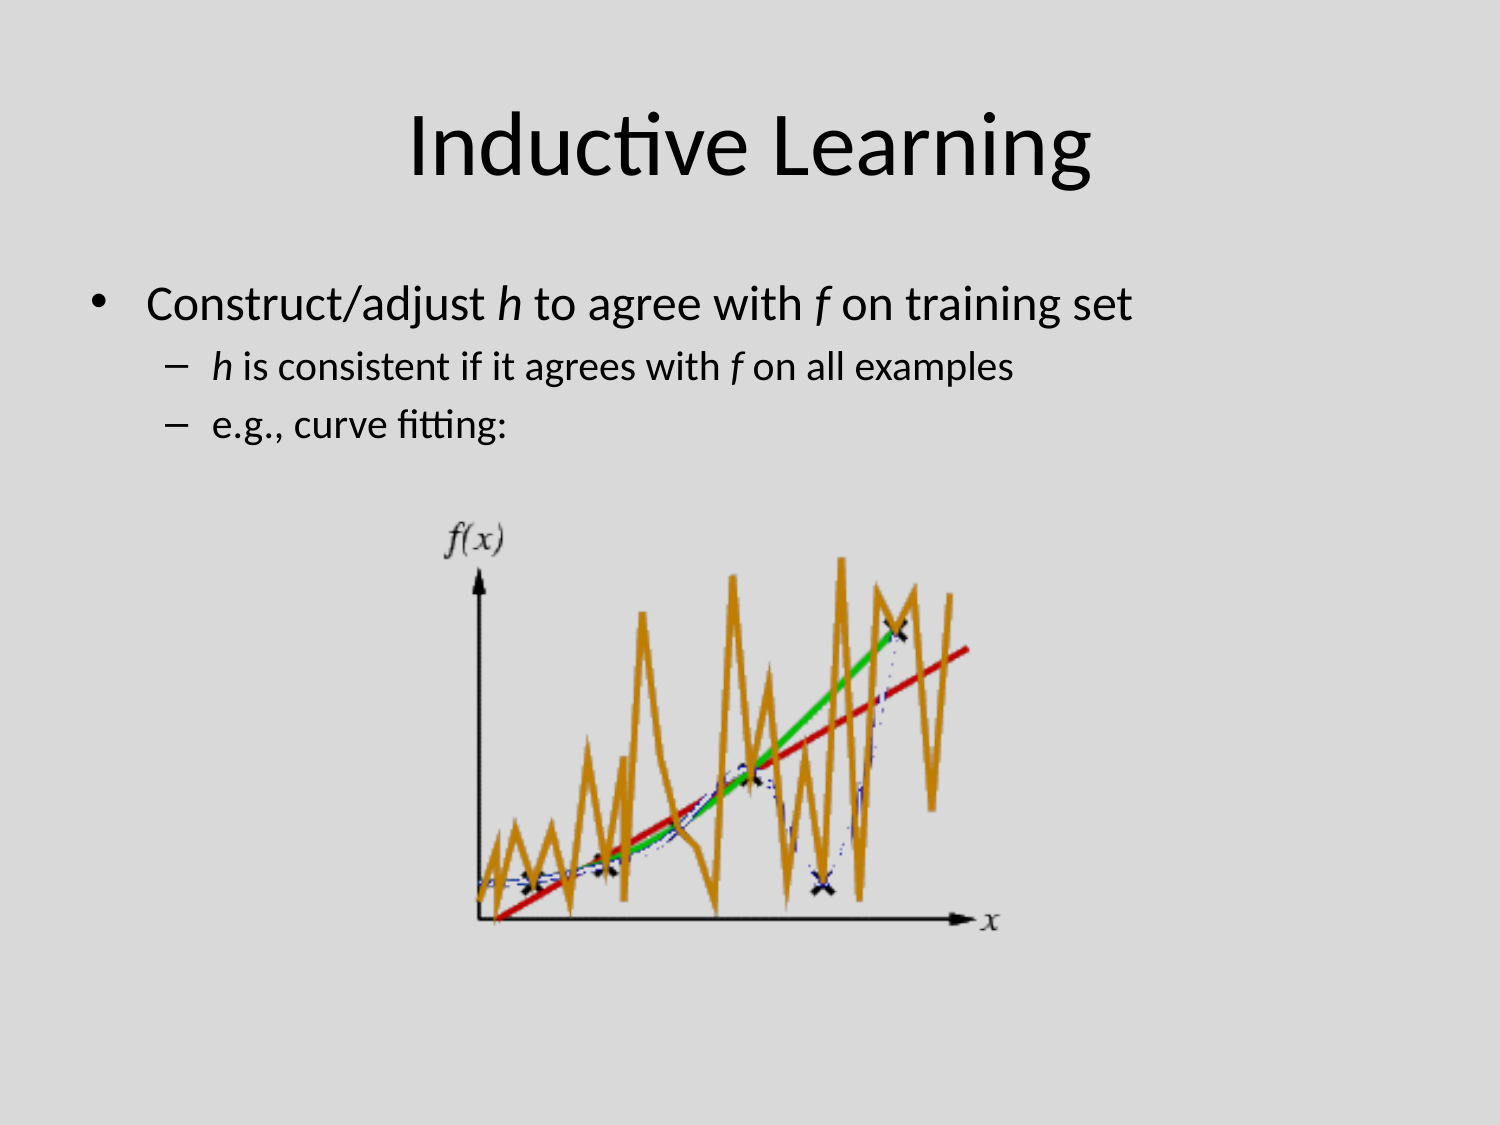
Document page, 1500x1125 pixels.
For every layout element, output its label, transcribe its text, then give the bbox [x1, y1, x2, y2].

picture [442, 514, 1006, 1001]
title Inductive Learning [75, 45, 1425, 233]
list Construct/adjust h to agree with f on training set h is consistent if it agrees with f on all examples e.g., curve fitting: [75, 262, 1425, 740]
